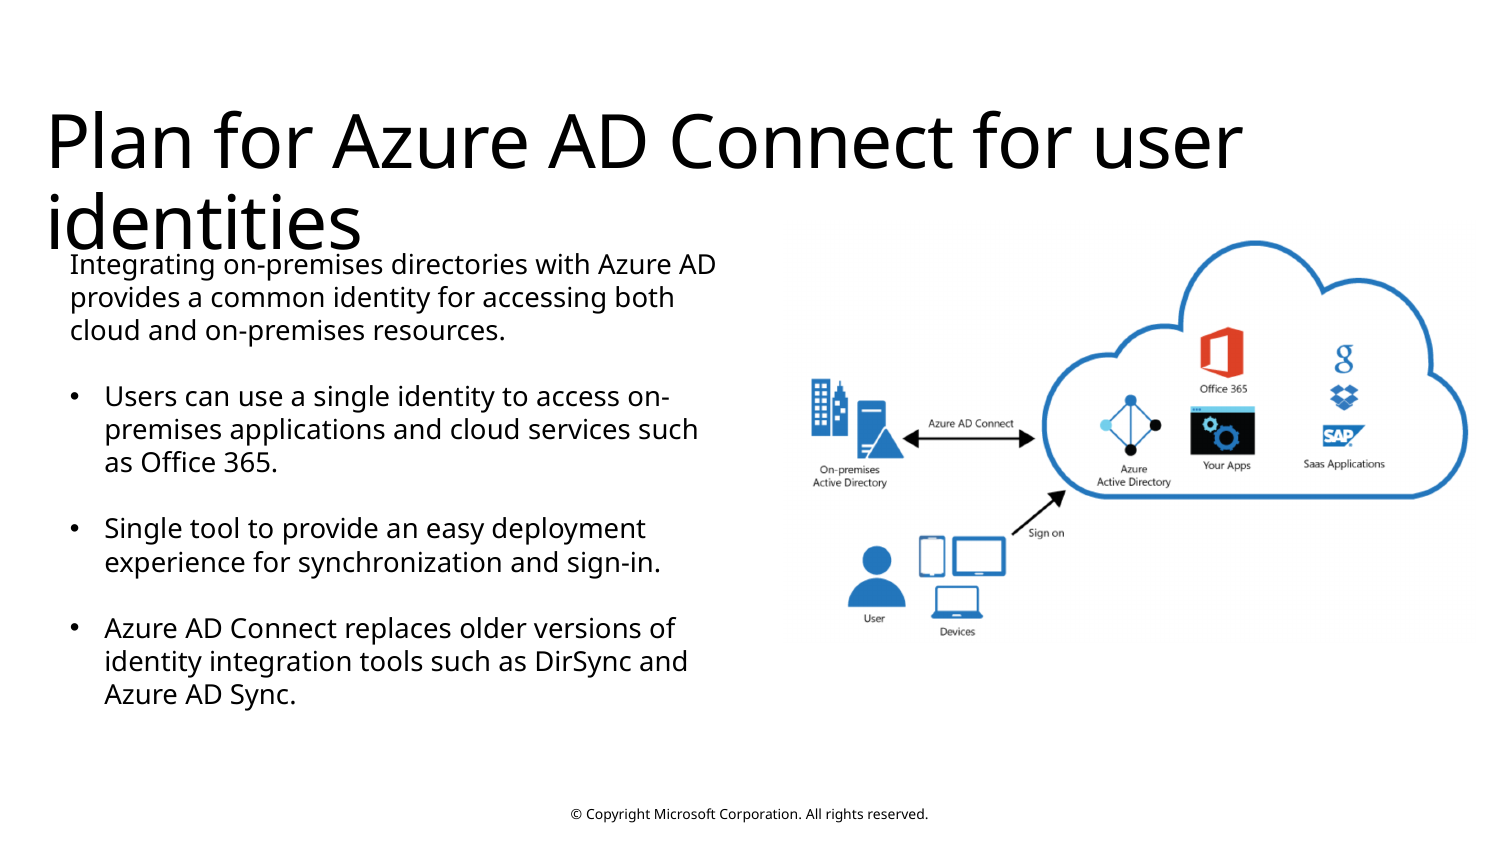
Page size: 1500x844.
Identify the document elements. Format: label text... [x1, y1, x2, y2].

text_box Integrating on-premises directories with Azure AD provides a common identity for accessing both cloud and on-premises resources. Users can use a single identity to access on-premises applications and cloud services such as Office 365. Single tool to provide an easy deployment experience for synchronization and sign-in. Azure AD Connect replaces older versions of identity integration tools such as DirSync and Azure AD Sync. [55, 239, 743, 718]
picture [783, 220, 1476, 644]
title Plan for Azure AD Connect for user identities [45, 88, 1441, 138]
